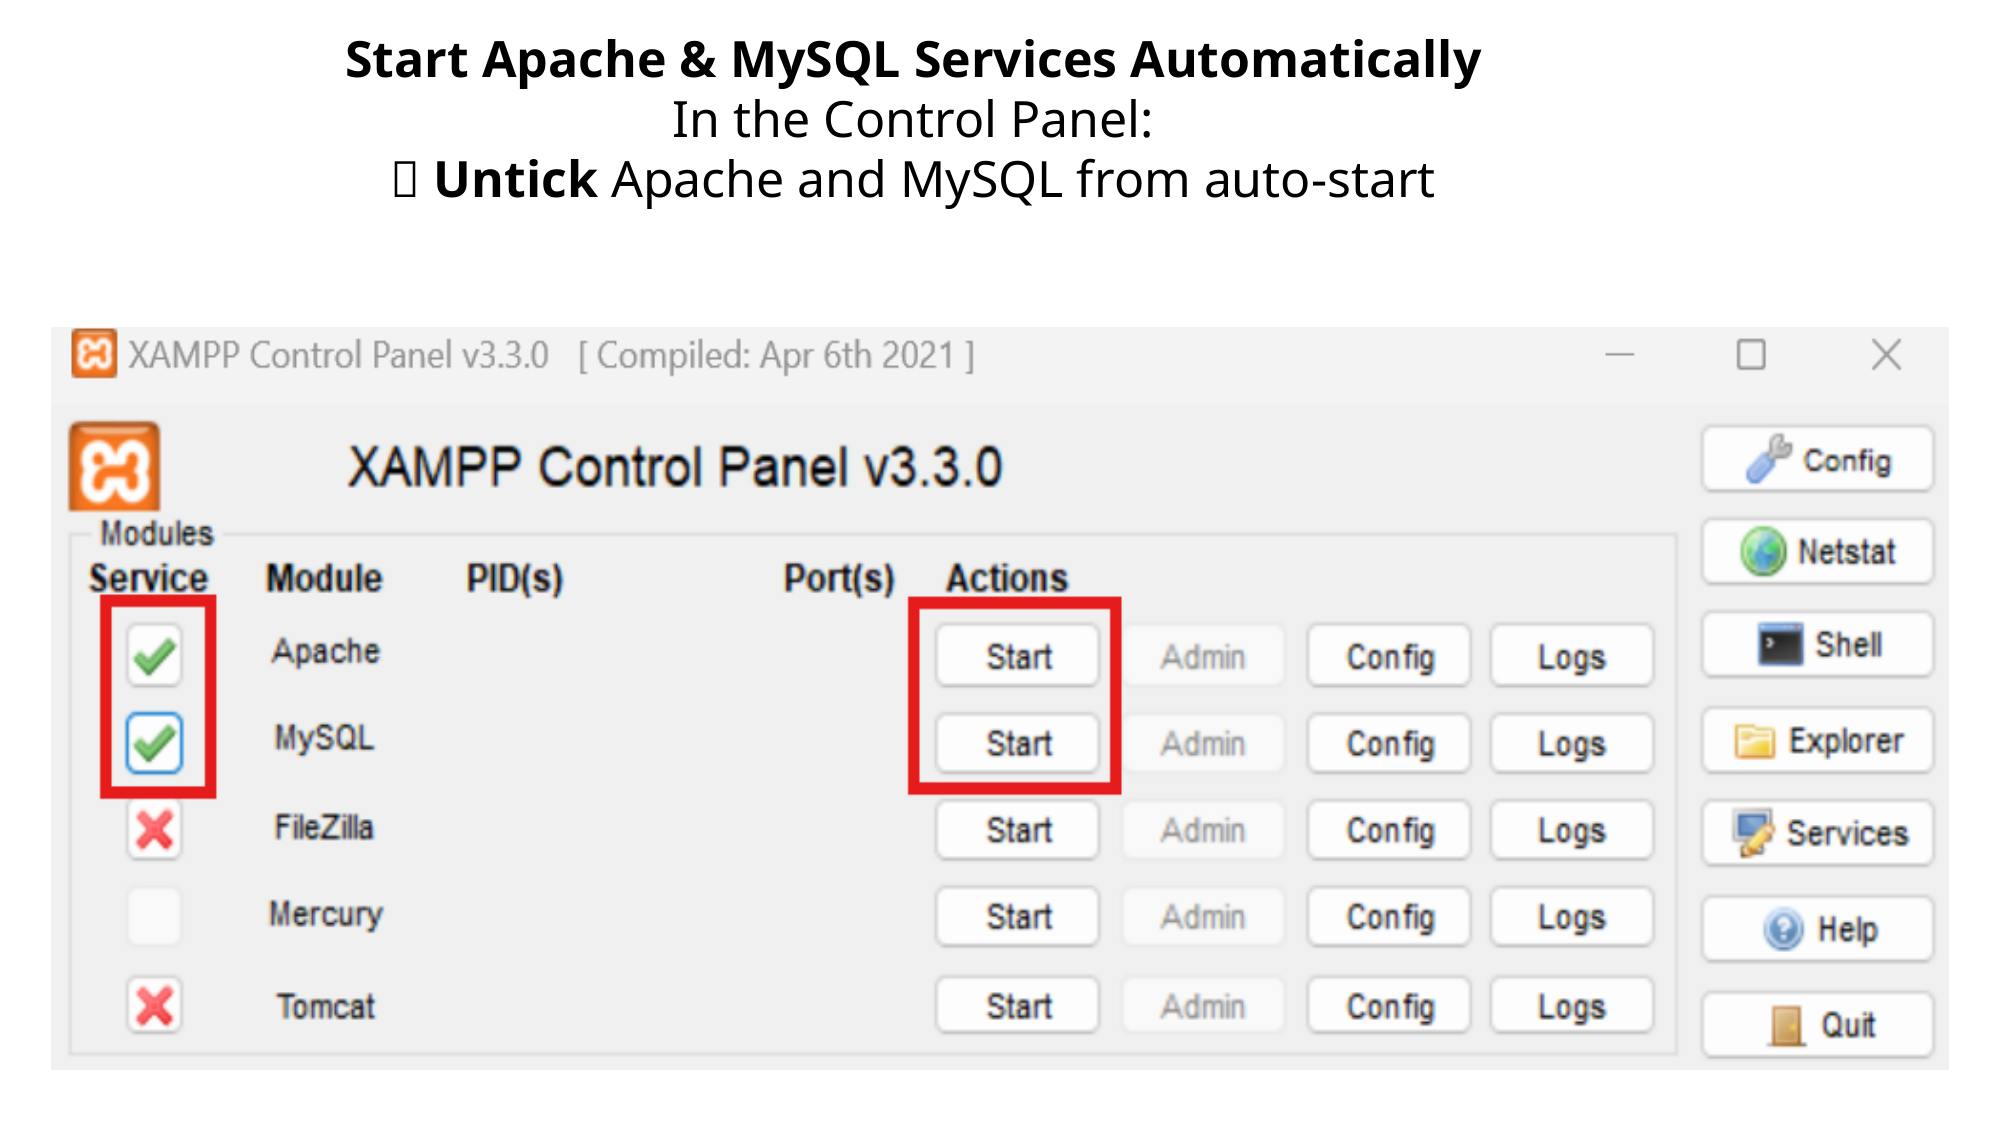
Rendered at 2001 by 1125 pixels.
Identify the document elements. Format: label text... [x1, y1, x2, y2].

title Start Apache & MySQL Services Automatically In the Control Panel: ❌ Untick Apache and MySQL from auto-start [51, 174, 1777, 327]
picture [51, 327, 1949, 1070]
